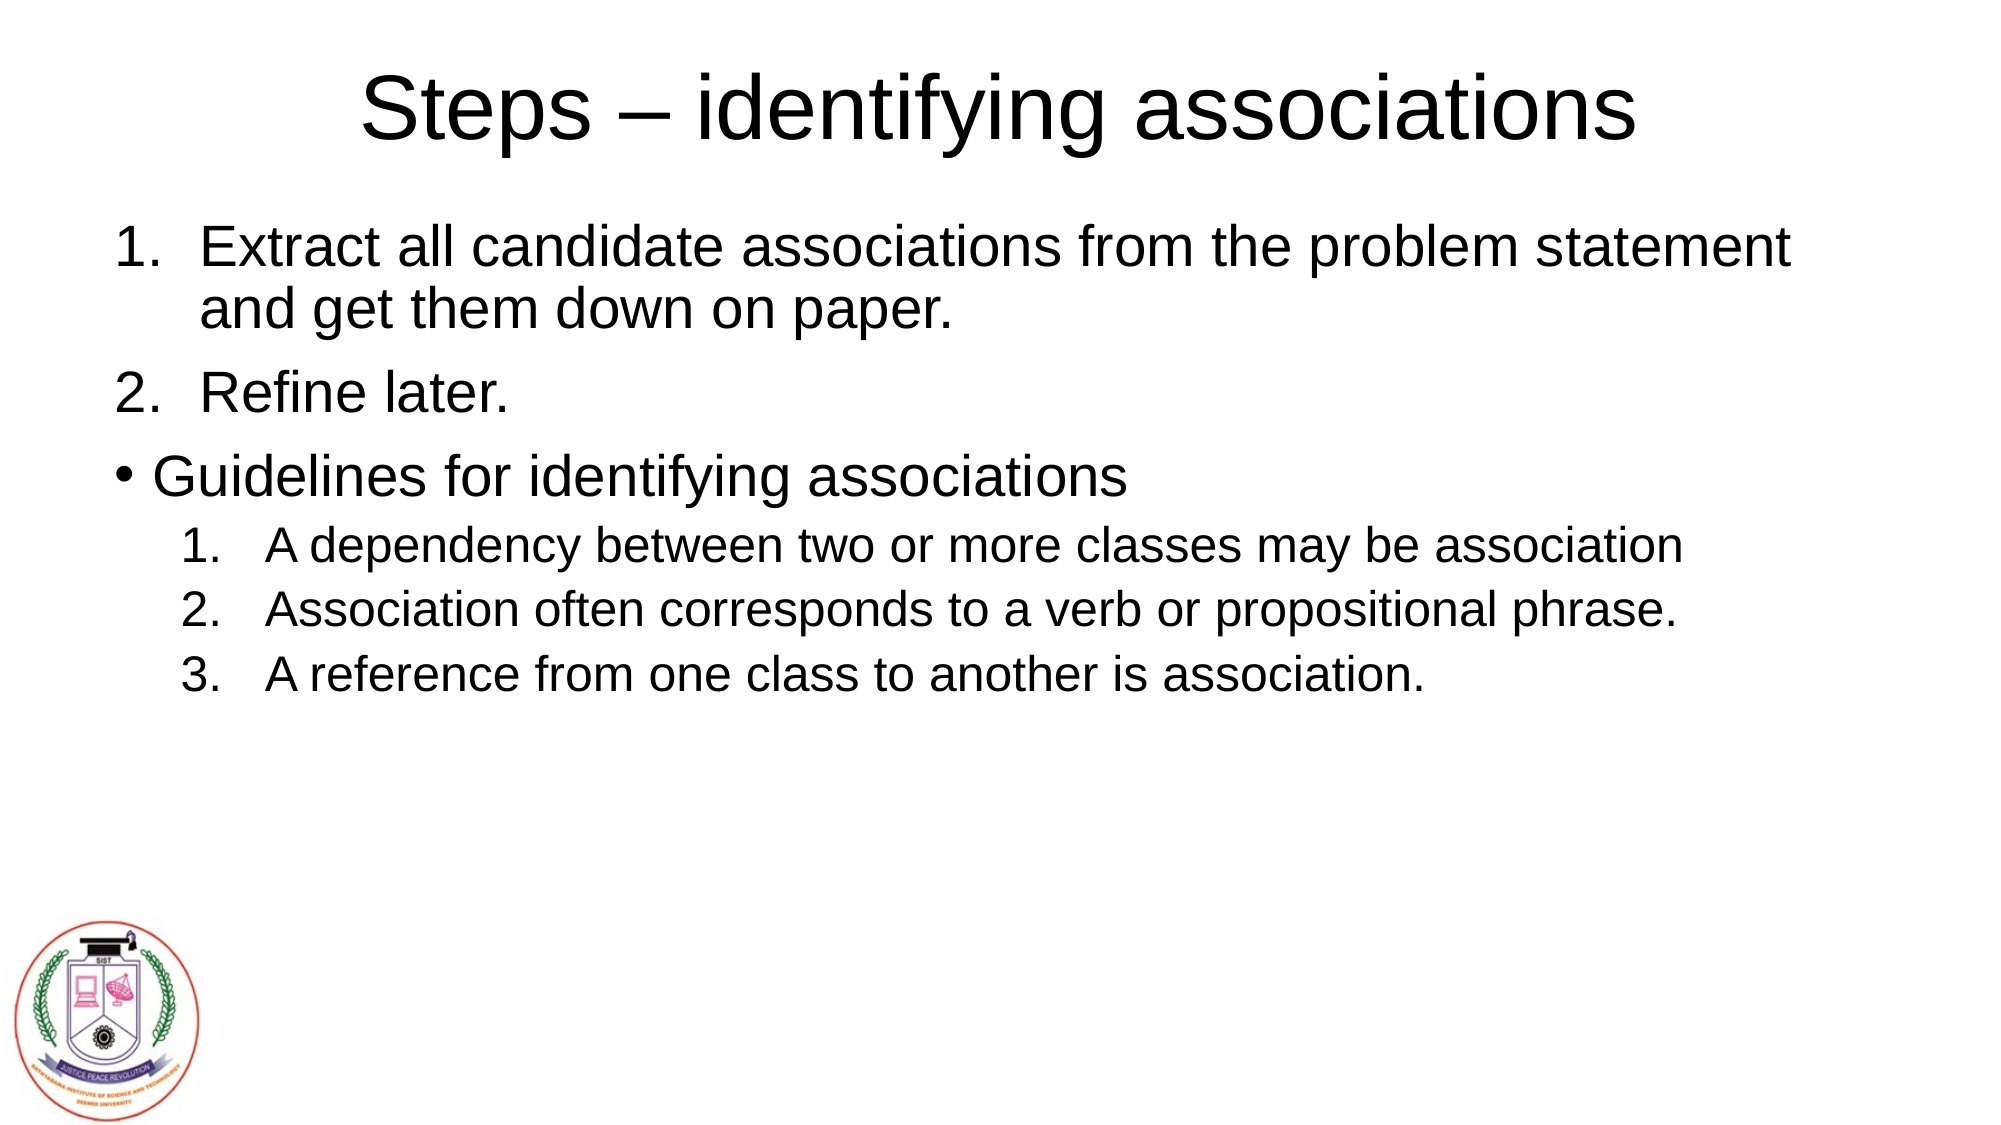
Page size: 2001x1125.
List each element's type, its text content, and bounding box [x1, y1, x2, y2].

list Extract all candidate associations from the problem statement and get them down on paper. Refine later. Guidelines for identifying associations A dependency between two or more classes may be association Association often corresponds to a verb or propositional phrase. A reference from one class to another is association. [99, 208, 1900, 1038]
title Steps – identifying associations [99, 45, 1900, 175]
picture [3, 917, 211, 1125]
